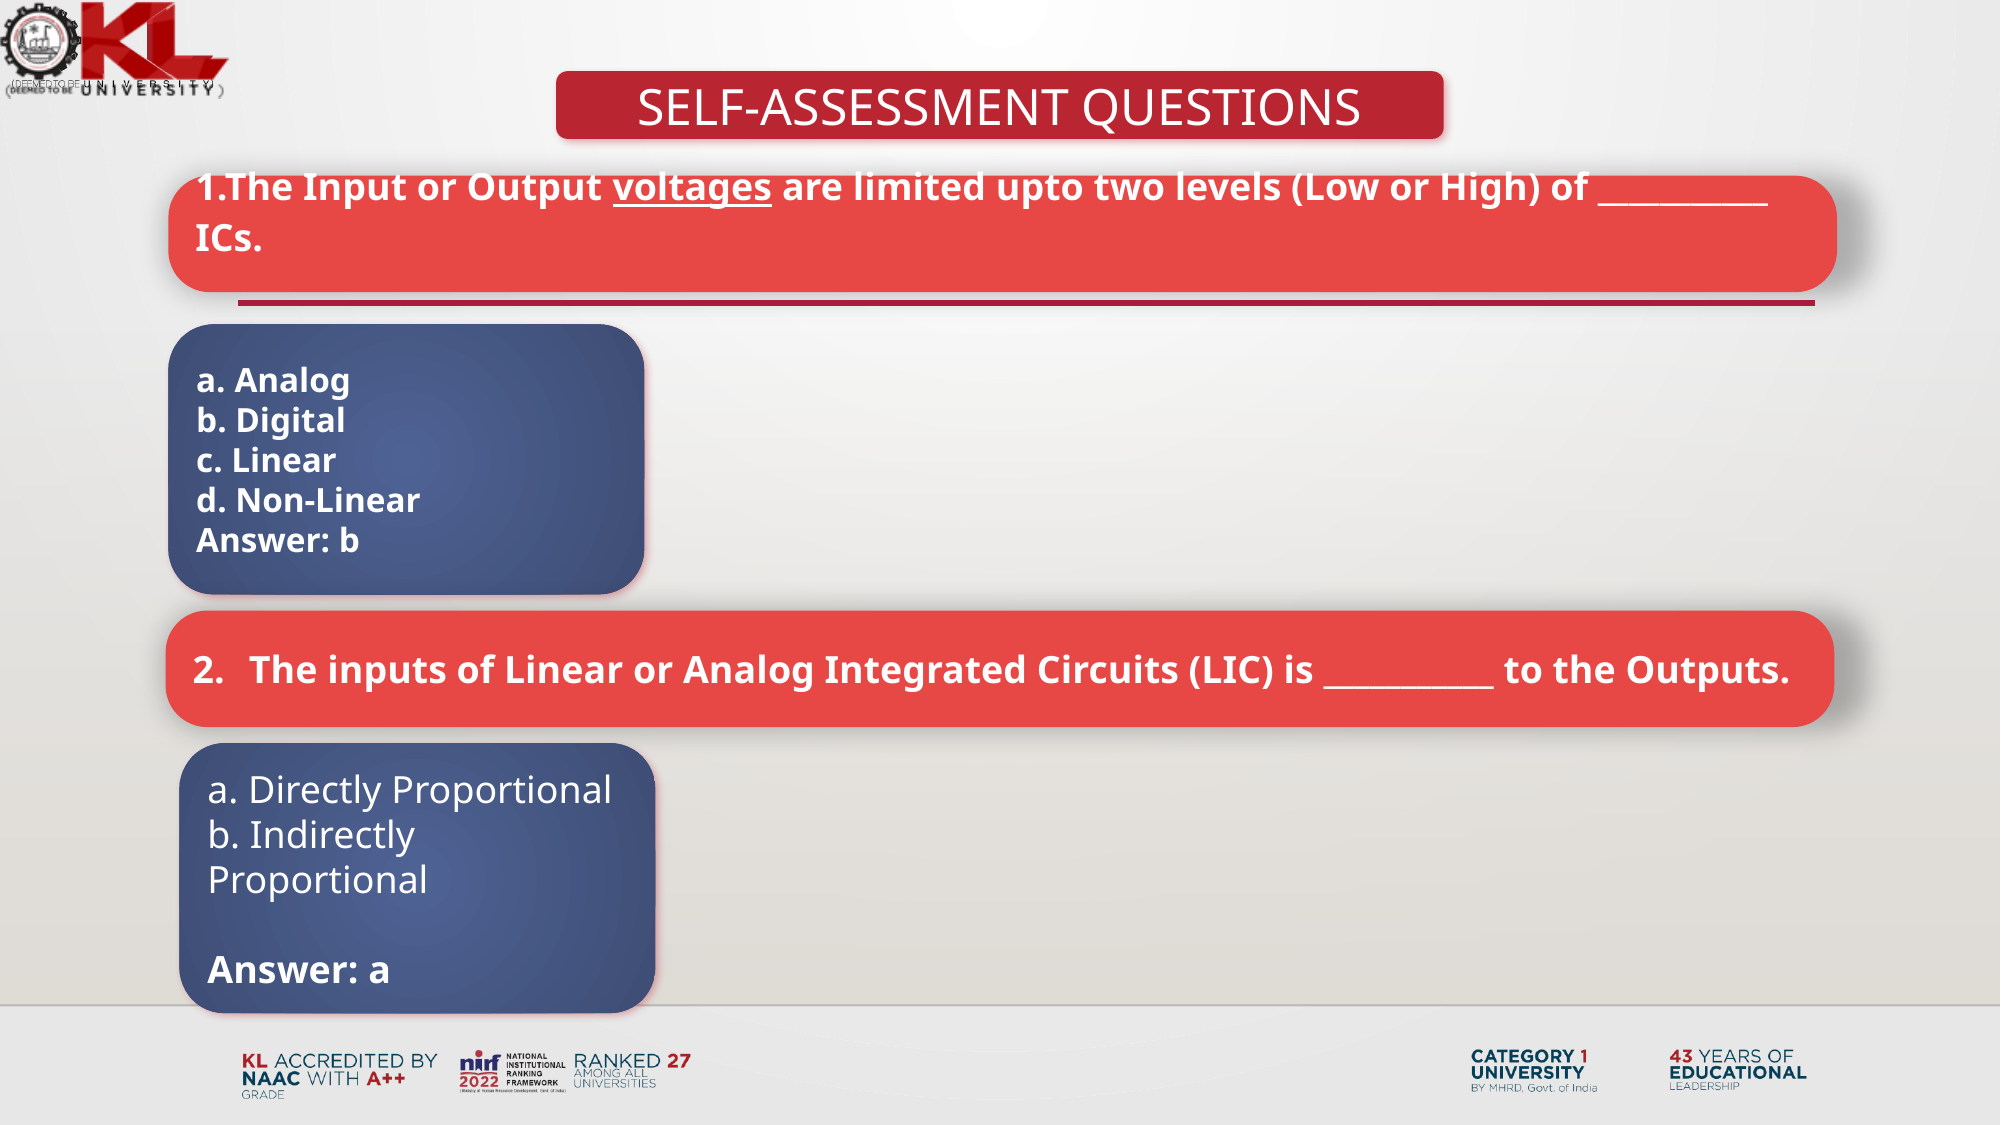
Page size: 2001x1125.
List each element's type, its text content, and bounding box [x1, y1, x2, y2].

text_box SELF-ASSESSMENT QUESTIONS [555, 70, 1445, 140]
picture [1447, 1045, 1814, 1101]
text_box 1.The Input or Output voltages are limited upto two levels (Low or High) of ___________ ICs. [168, 175, 1838, 293]
text_box a. Analog b. Digital c. Linear d. Non-Linear Answer: b [167, 323, 646, 594]
picture [0, 0, 327, 99]
text_box a. Directly Proportional b. Indirectly Proportional Answer: a [178, 742, 657, 1015]
picture [238, 1045, 716, 1103]
text_box The inputs of Linear or Analog Integrated Circuits (LIC) is ___________ to the Outputs. [165, 610, 1835, 728]
